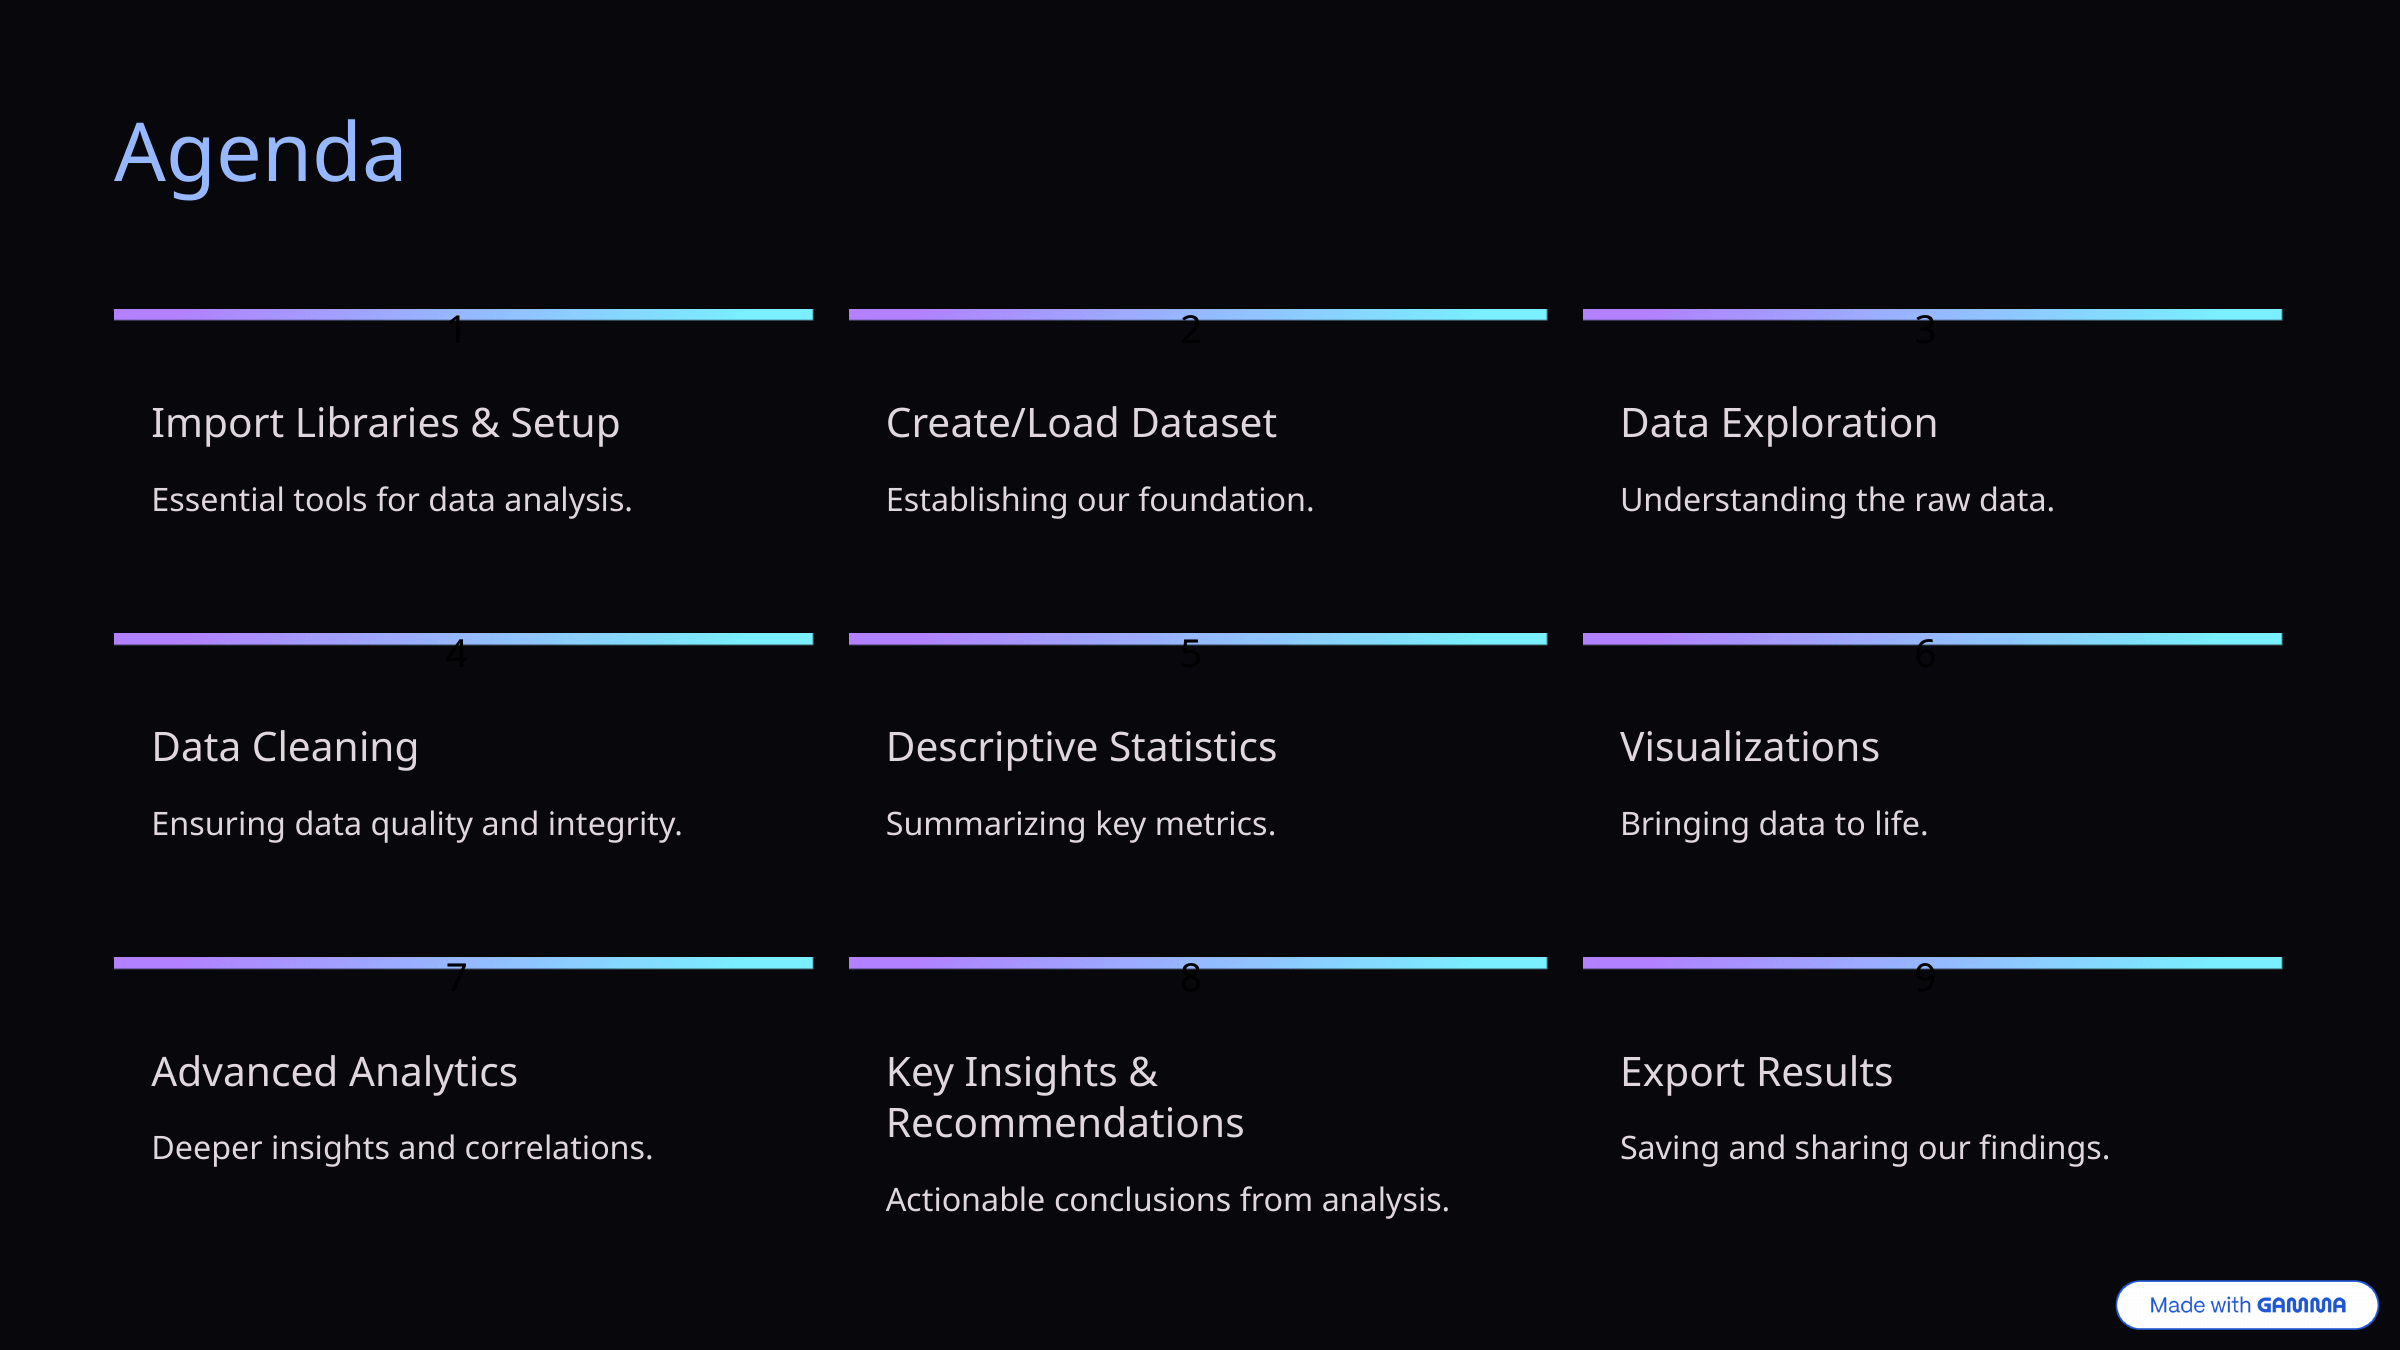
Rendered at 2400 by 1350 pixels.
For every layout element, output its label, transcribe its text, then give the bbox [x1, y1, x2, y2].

text_box Essential tools for data analysis. [151, 465, 780, 519]
picture [114, 911, 817, 1011]
picture [114, 263, 817, 363]
picture [2106, 1271, 2389, 1339]
text_box [114, 325, 817, 555]
picture [1583, 587, 2286, 687]
text_box Visualizations [1620, 718, 2031, 771]
picture [849, 911, 1551, 1011]
text_box Advanced Analytics [151, 1043, 567, 1095]
picture [1583, 911, 2286, 1011]
text_box Export Results [1620, 1043, 2031, 1095]
text_box Data Exploration [1620, 394, 2031, 447]
picture [849, 587, 1551, 687]
text_box Understanding the raw data. [1620, 465, 2249, 519]
text_box Agenda [114, 95, 936, 198]
text_box Create/Load Dataset [885, 394, 1317, 447]
text_box Data Cleaning [151, 718, 562, 771]
text_box [114, 649, 817, 880]
text_box [849, 649, 1551, 880]
text_box [1583, 325, 2286, 555]
picture [114, 587, 817, 687]
text_box [114, 973, 817, 1255]
text_box [1583, 649, 2286, 880]
text_box [849, 973, 1551, 1255]
picture [849, 263, 1551, 363]
text_box [1583, 973, 2286, 1255]
picture [1583, 263, 2286, 363]
text_box [849, 325, 1551, 555]
text_box Summarizing key metrics. [885, 790, 1515, 843]
text_box Key Insights & Recommendations [885, 1043, 1515, 1146]
text_box Saving and sharing our findings. [1620, 1114, 2249, 1167]
text_box Ensuring data quality and integrity. [151, 790, 780, 843]
text_box Bringing data to life. [1620, 790, 2249, 843]
text_box Import Libraries & Setup [151, 394, 660, 447]
text_box Actionable conclusions from analysis. [885, 1165, 1515, 1218]
text_box Deeper insights and correlations. [151, 1114, 780, 1167]
text_box Establishing our foundation. [885, 465, 1515, 519]
text_box Descriptive Statistics [885, 718, 1337, 771]
